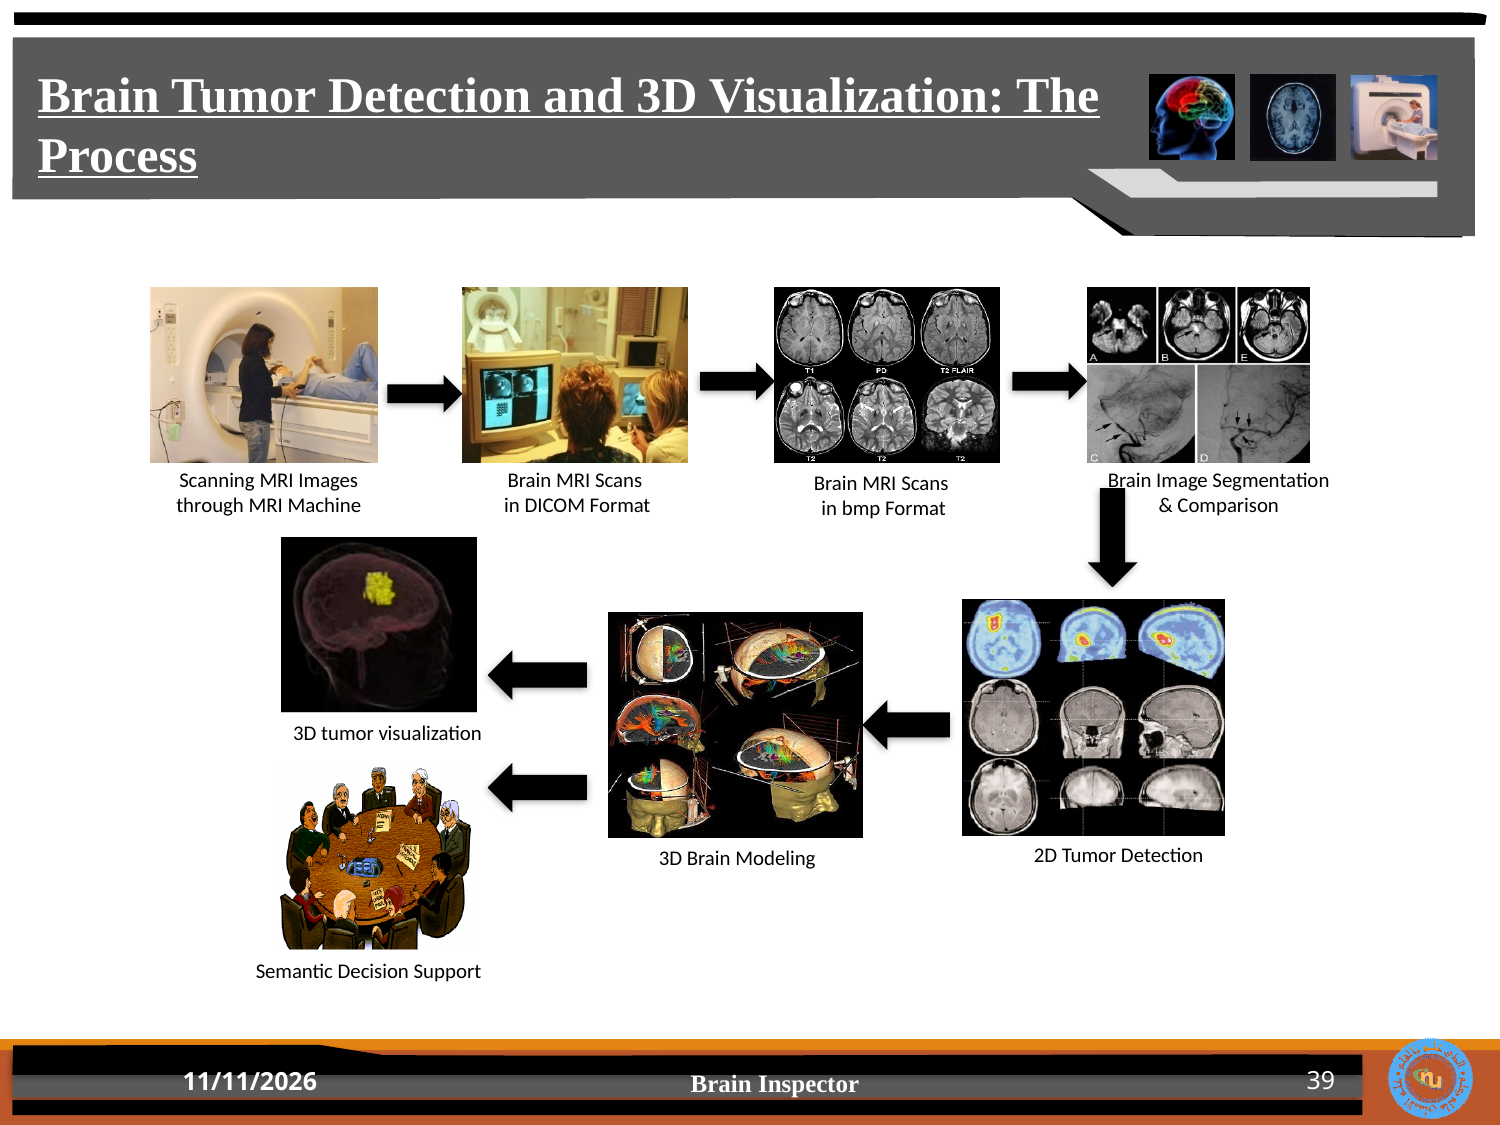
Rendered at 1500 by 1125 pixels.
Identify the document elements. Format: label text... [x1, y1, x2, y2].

text_box [1012, 362, 1082, 400]
picture [962, 599, 1226, 836]
title Brain Tumor Detection and 3D Visualization: The Process [37, 62, 1150, 168]
text_box Brain Image Segmentation & Comparison [1087, 459, 1350, 524]
picture [149, 287, 379, 463]
text_box 3D Brain Modeling [587, 837, 888, 878]
text_box Brain MRI Scans in bmp Format [750, 462, 1013, 528]
picture [276, 762, 478, 951]
text_box [699, 362, 769, 400]
text_box [1087, 524, 1138, 588]
picture [1087, 287, 1310, 463]
picture [774, 287, 1001, 463]
picture [1150, 74, 1235, 160]
picture [281, 537, 478, 713]
picture [607, 612, 863, 838]
text_box [487, 762, 588, 813]
text_box Brain MRI Scans in DICOM Format [450, 459, 700, 524]
text_box Semantic Decision Support [237, 950, 500, 990]
picture [1387, 1037, 1474, 1120]
picture [462, 287, 688, 463]
text_box 2D Tumor Detection [987, 834, 1250, 875]
picture [1250, 74, 1336, 161]
text_box Scanning MRI Images through MRI Machine [149, 459, 388, 524]
text_box [487, 650, 588, 701]
text_box 3D tumor visualization [262, 712, 513, 753]
text_box [866, 699, 950, 751]
picture [1350, 75, 1438, 160]
text_box [387, 375, 457, 413]
